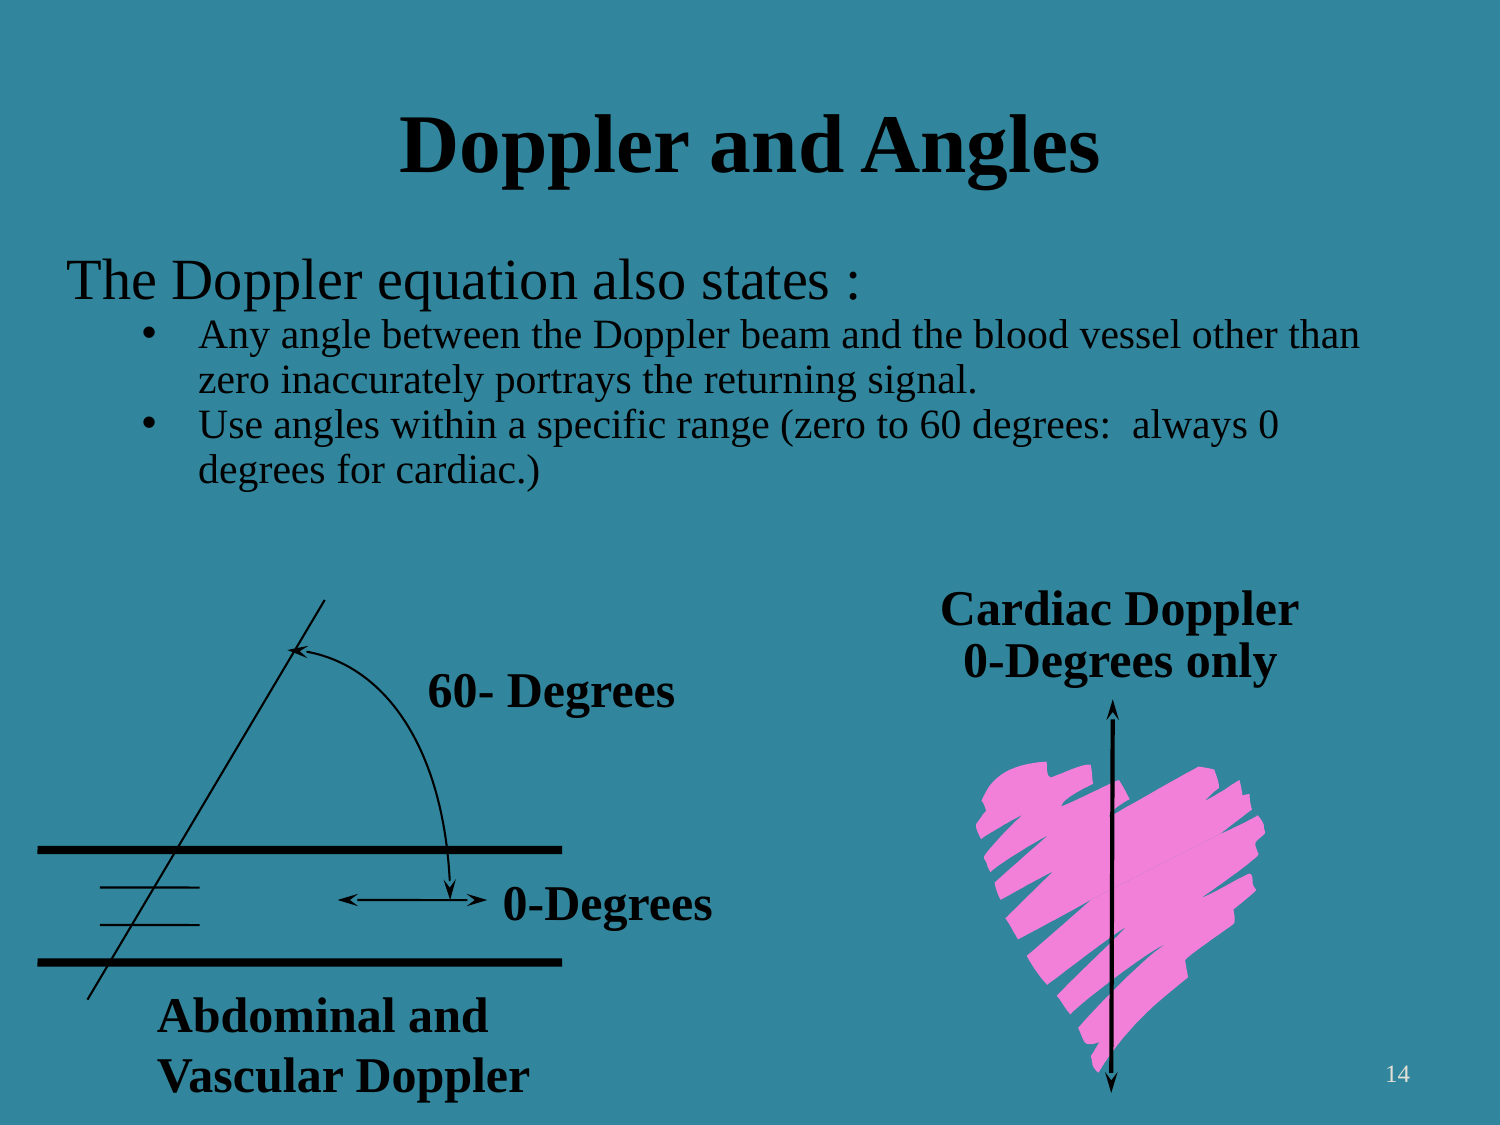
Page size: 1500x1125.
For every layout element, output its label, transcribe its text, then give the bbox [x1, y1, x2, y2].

text_box [287, 645, 456, 901]
text_box Cardiac Doppler [924, 567, 1315, 643]
text_box [466, 893, 487, 907]
text_box Doppler and Angles [384, 81, 1117, 197]
text_box 60- Degrees [412, 649, 691, 726]
slide_number 14 [1074, 1042, 1425, 1103]
text_box Abdominal and Vascular Doppler [141, 975, 619, 1111]
text_box 0-Degrees only [947, 620, 1293, 696]
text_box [973, 761, 1267, 1075]
text_box The Doppler equation also states : Any angle between the Doppler beam and the blood vessel other than zero inaccurately portrays the returning signal. Use angles within a specific range (zero to 60 degrees: always 0 degrees for cardiac.) [51, 241, 1377, 500]
text_box 0-Degrees [487, 862, 729, 938]
text_box [1106, 699, 1119, 721]
text_box [1108, 1083, 1115, 1093]
text_box [337, 893, 359, 907]
